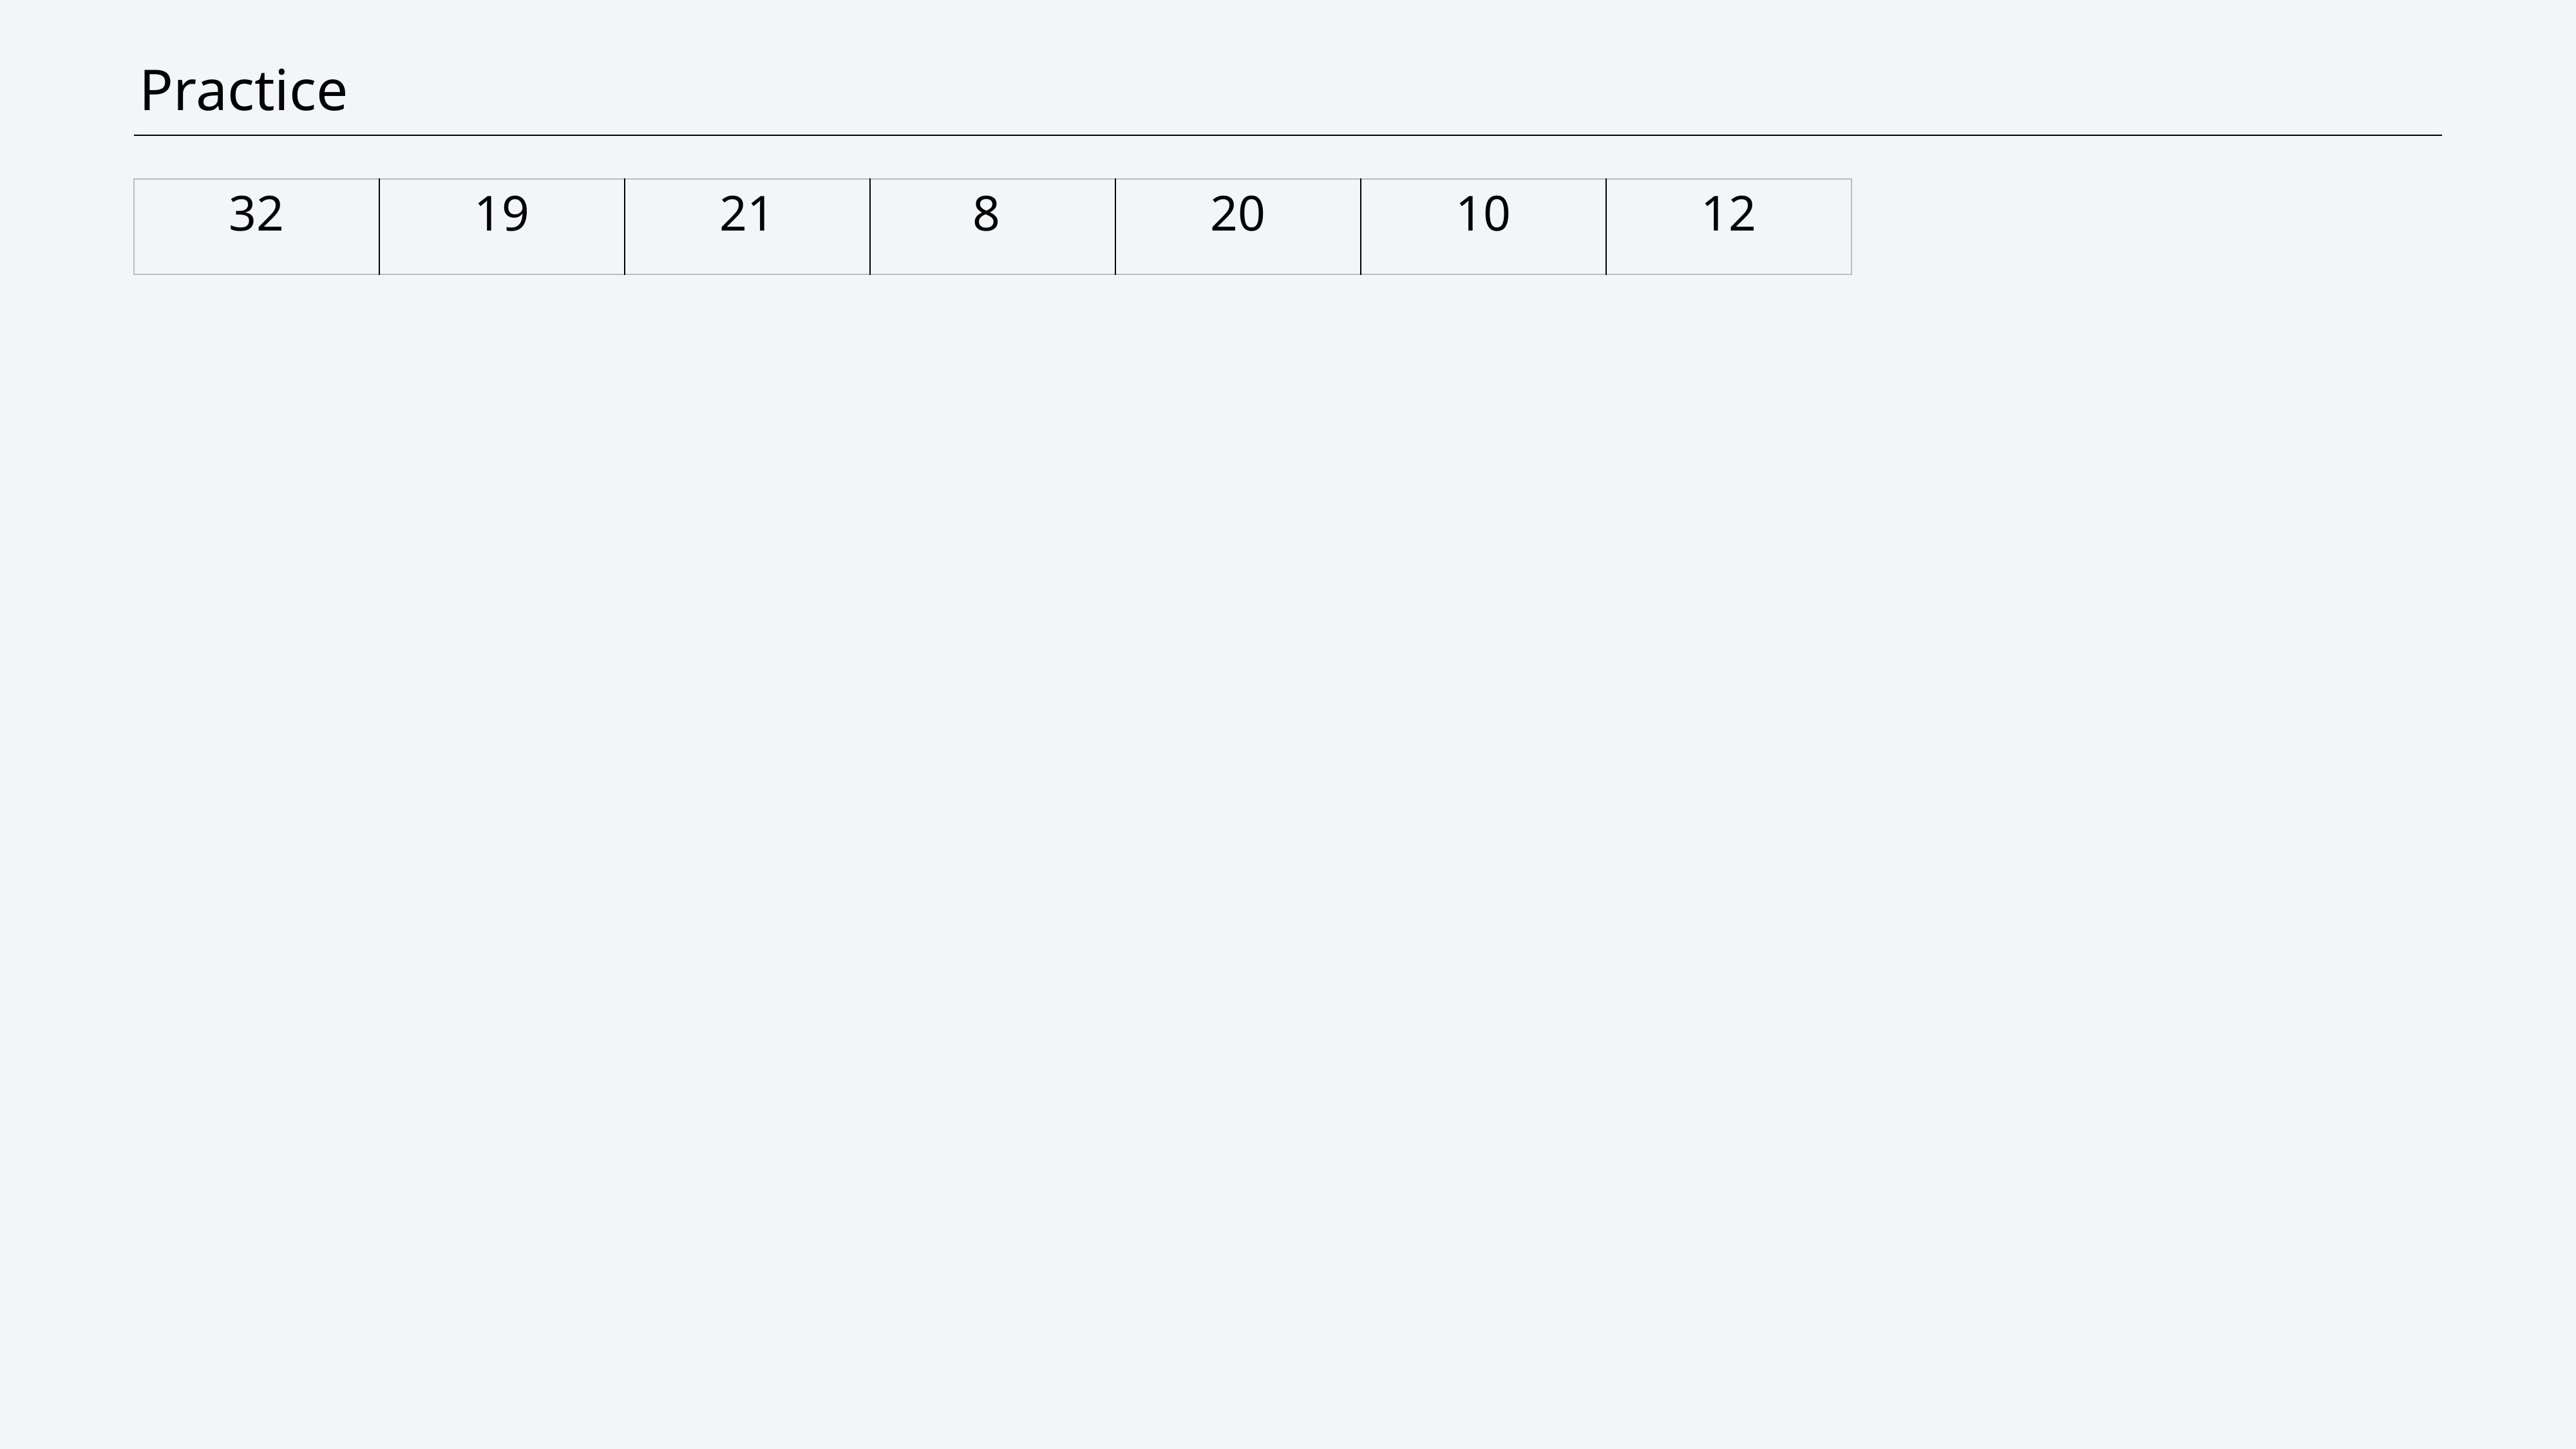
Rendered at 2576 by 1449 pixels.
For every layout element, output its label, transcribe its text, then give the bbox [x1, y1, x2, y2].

title Practice [133, 39, 2320, 136]
table_header 32 [135, 180, 379, 274]
table_header 12 [1607, 180, 1851, 274]
table_header 20 [1116, 180, 1360, 274]
table_header 8 [871, 180, 1115, 274]
table_header 21 [625, 180, 869, 274]
table_header 10 [1361, 180, 1605, 274]
table_header 19 [380, 180, 624, 274]
